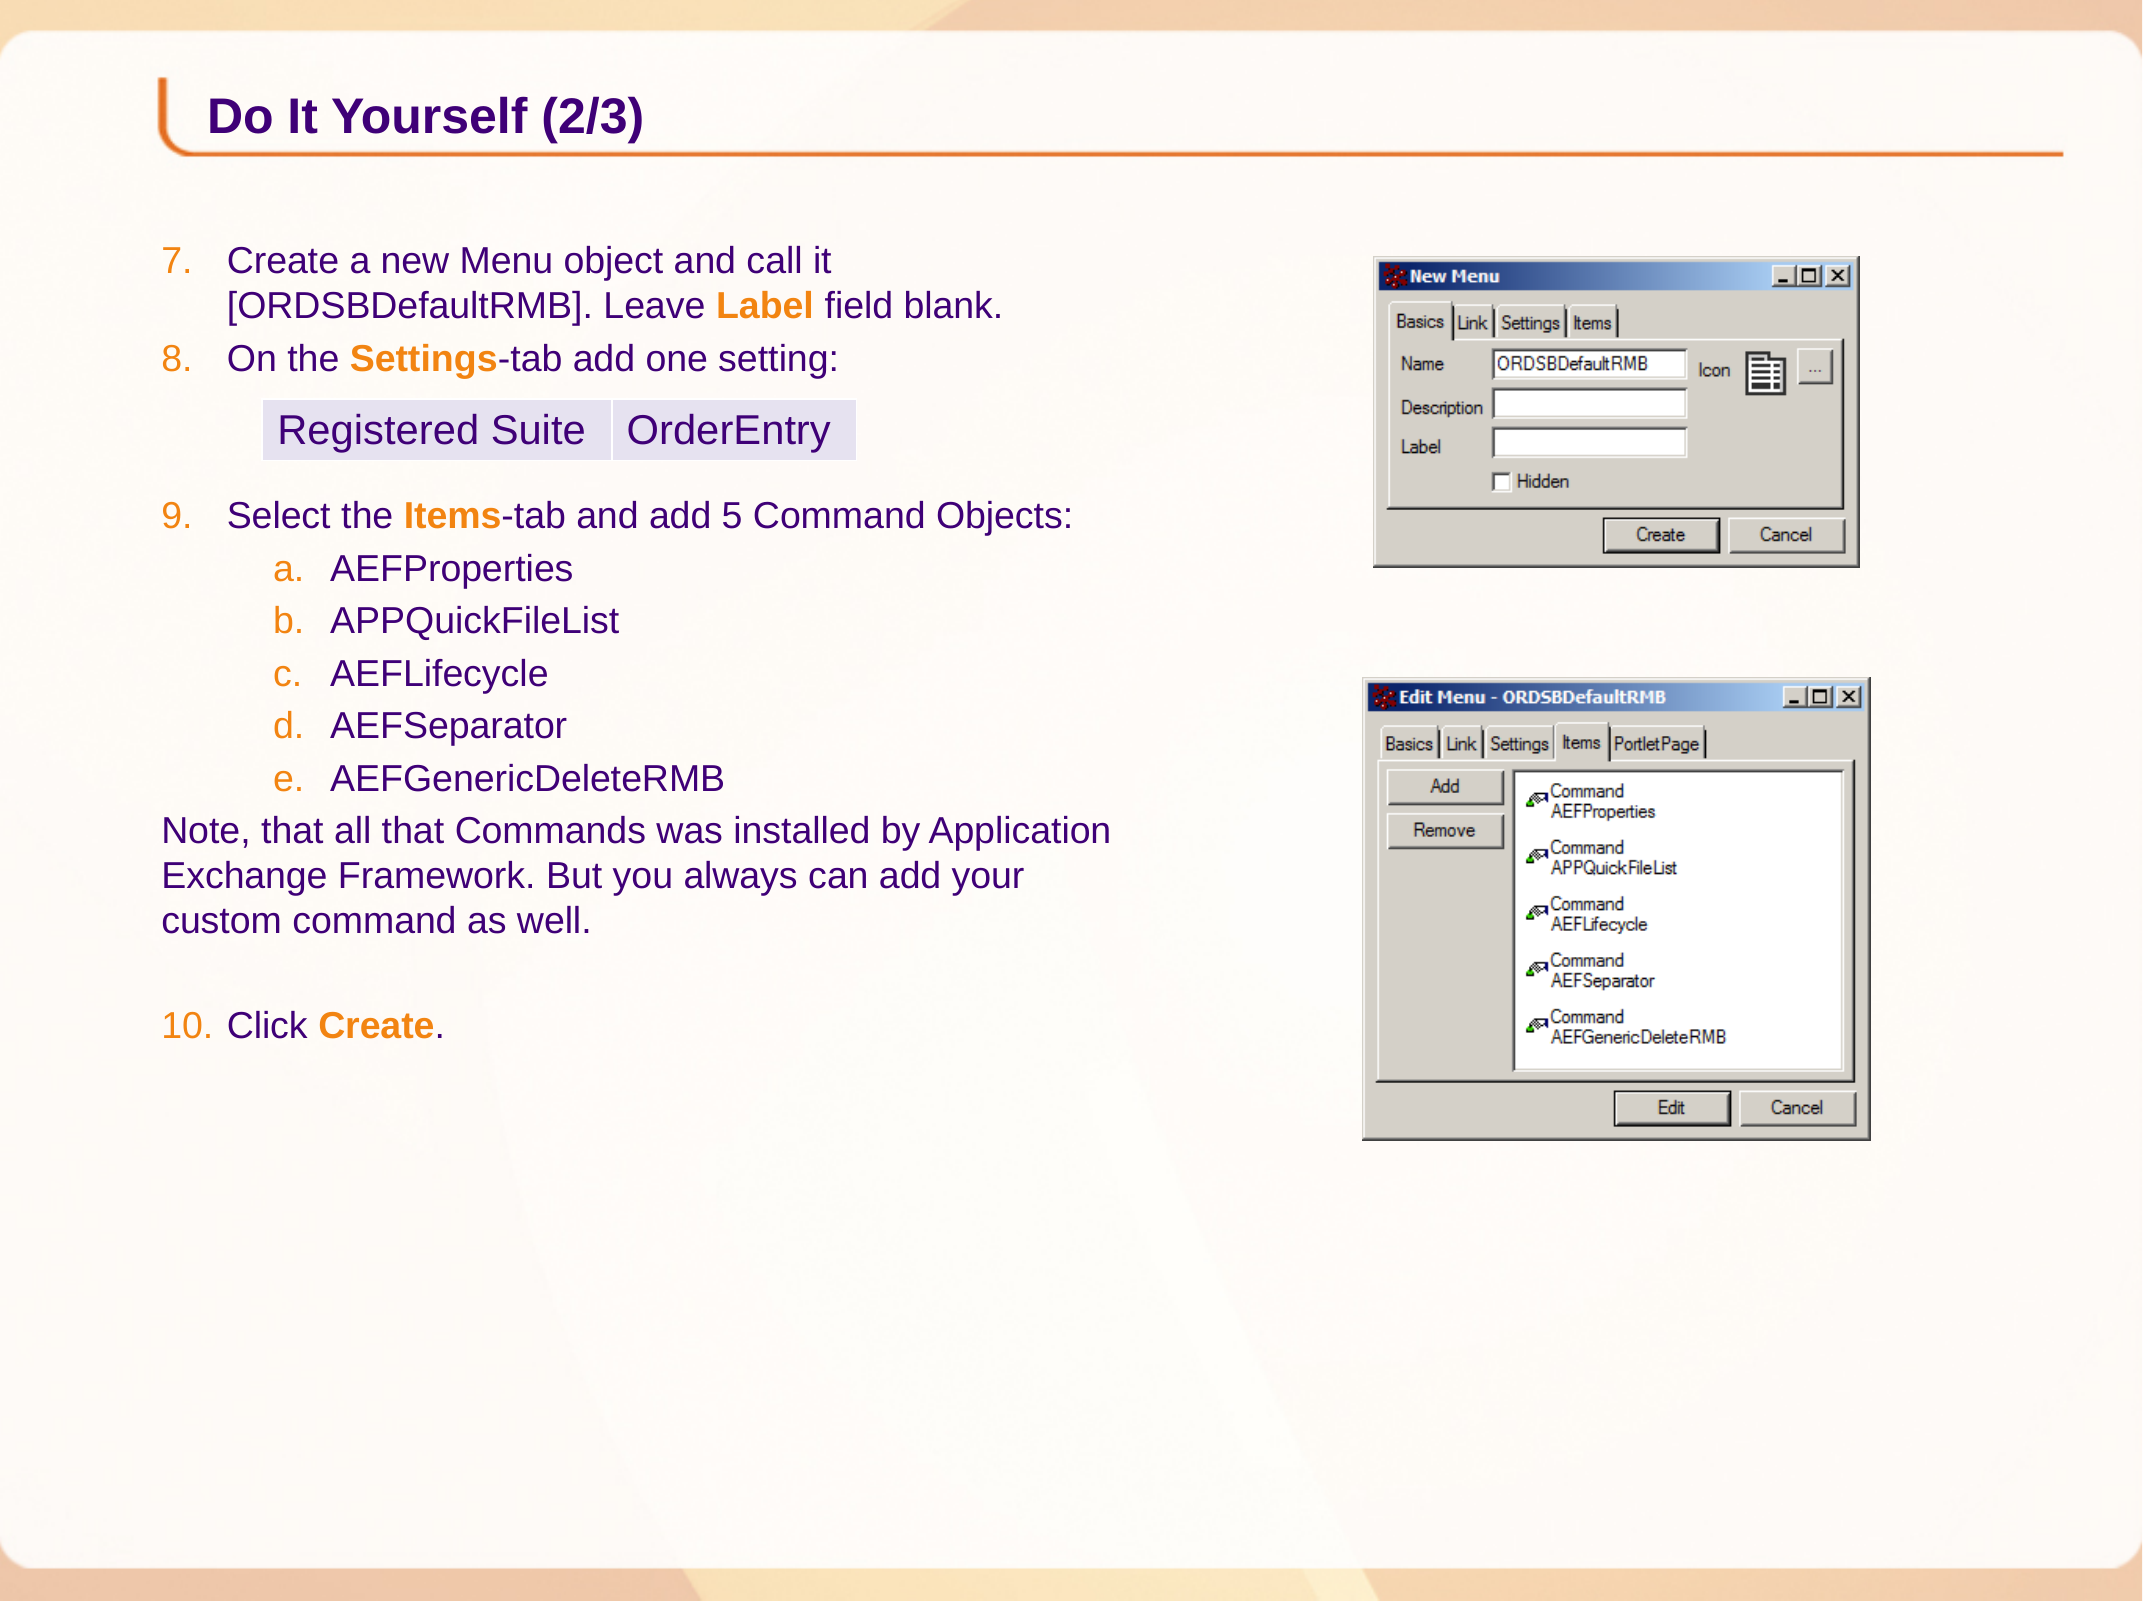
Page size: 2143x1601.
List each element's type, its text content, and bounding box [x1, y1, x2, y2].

picture [0, 0, 2143, 1601]
list Create a new Menu object and call it [ORDSBDefaultRMB]. Leave Label field blank. On the Settings-tab add one setting: Select the Items-tab and add 5 Command Objects: AEFProperties APPQuickFileList AEFLifecycle AEFSeparator AEFGenericDeleteRMB Note, that all that Commands was installed by Application Exchange Framework. But you always can add your custom command as well. Click Create. [160, 236, 1116, 1527]
table_header Registered Suite [263, 400, 611, 460]
table_header OrderEntry [613, 400, 856, 460]
title Do It Yourself (2/3) [192, 76, 2064, 153]
